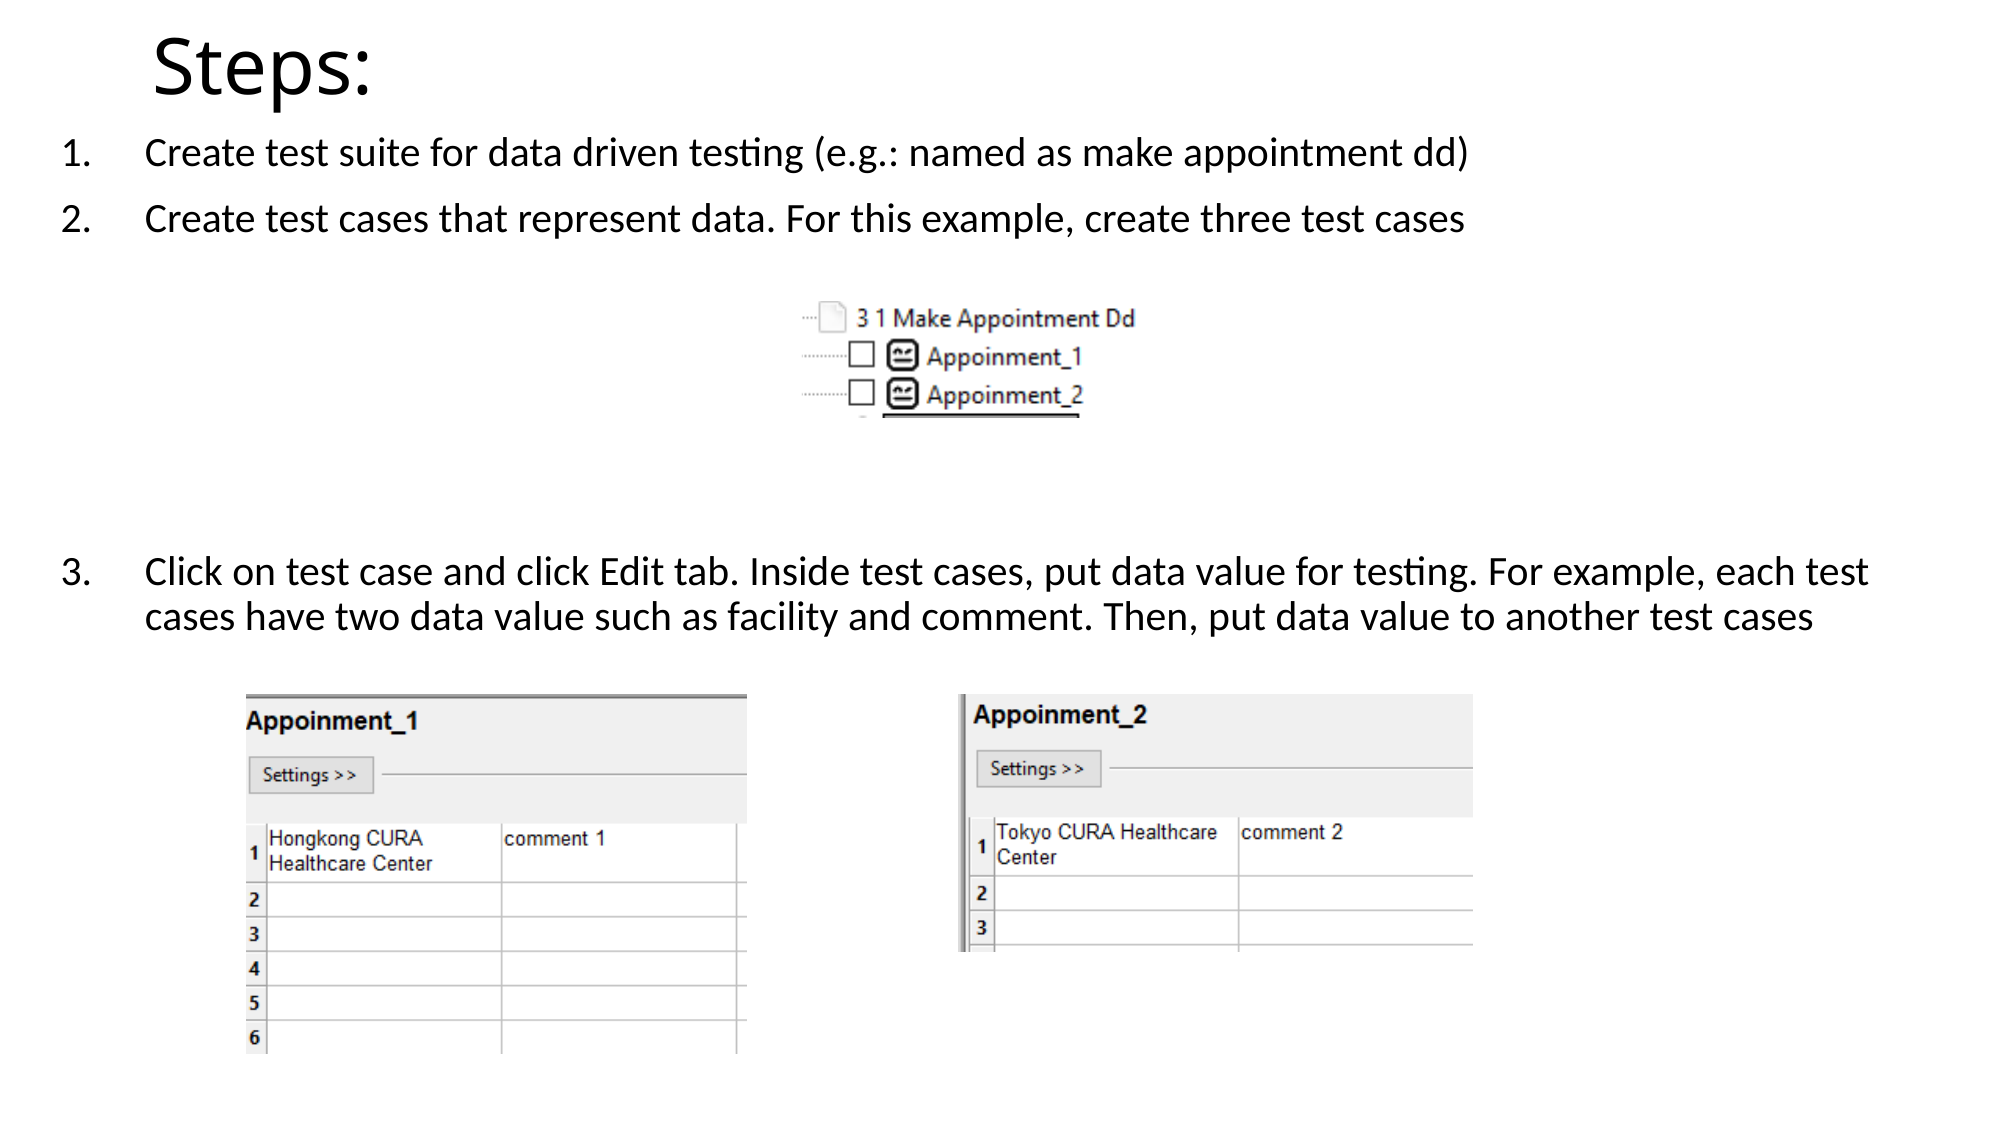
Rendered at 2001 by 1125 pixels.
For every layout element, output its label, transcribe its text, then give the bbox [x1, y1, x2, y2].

title Steps: [137, 19, 1863, 120]
picture [958, 694, 1473, 952]
picture [801, 301, 1216, 418]
picture [246, 694, 747, 1054]
list Create test suite for data driven testing (e.g.: named as make appointment dd) Create test cases that represent data. For this example, create three test cases Click on test case and click Edit tab. Inside test cases, put data value for testing. For example, each test cases have two data value such as facility and comment. Then, put data value to another test cases [45, 122, 1936, 1125]
